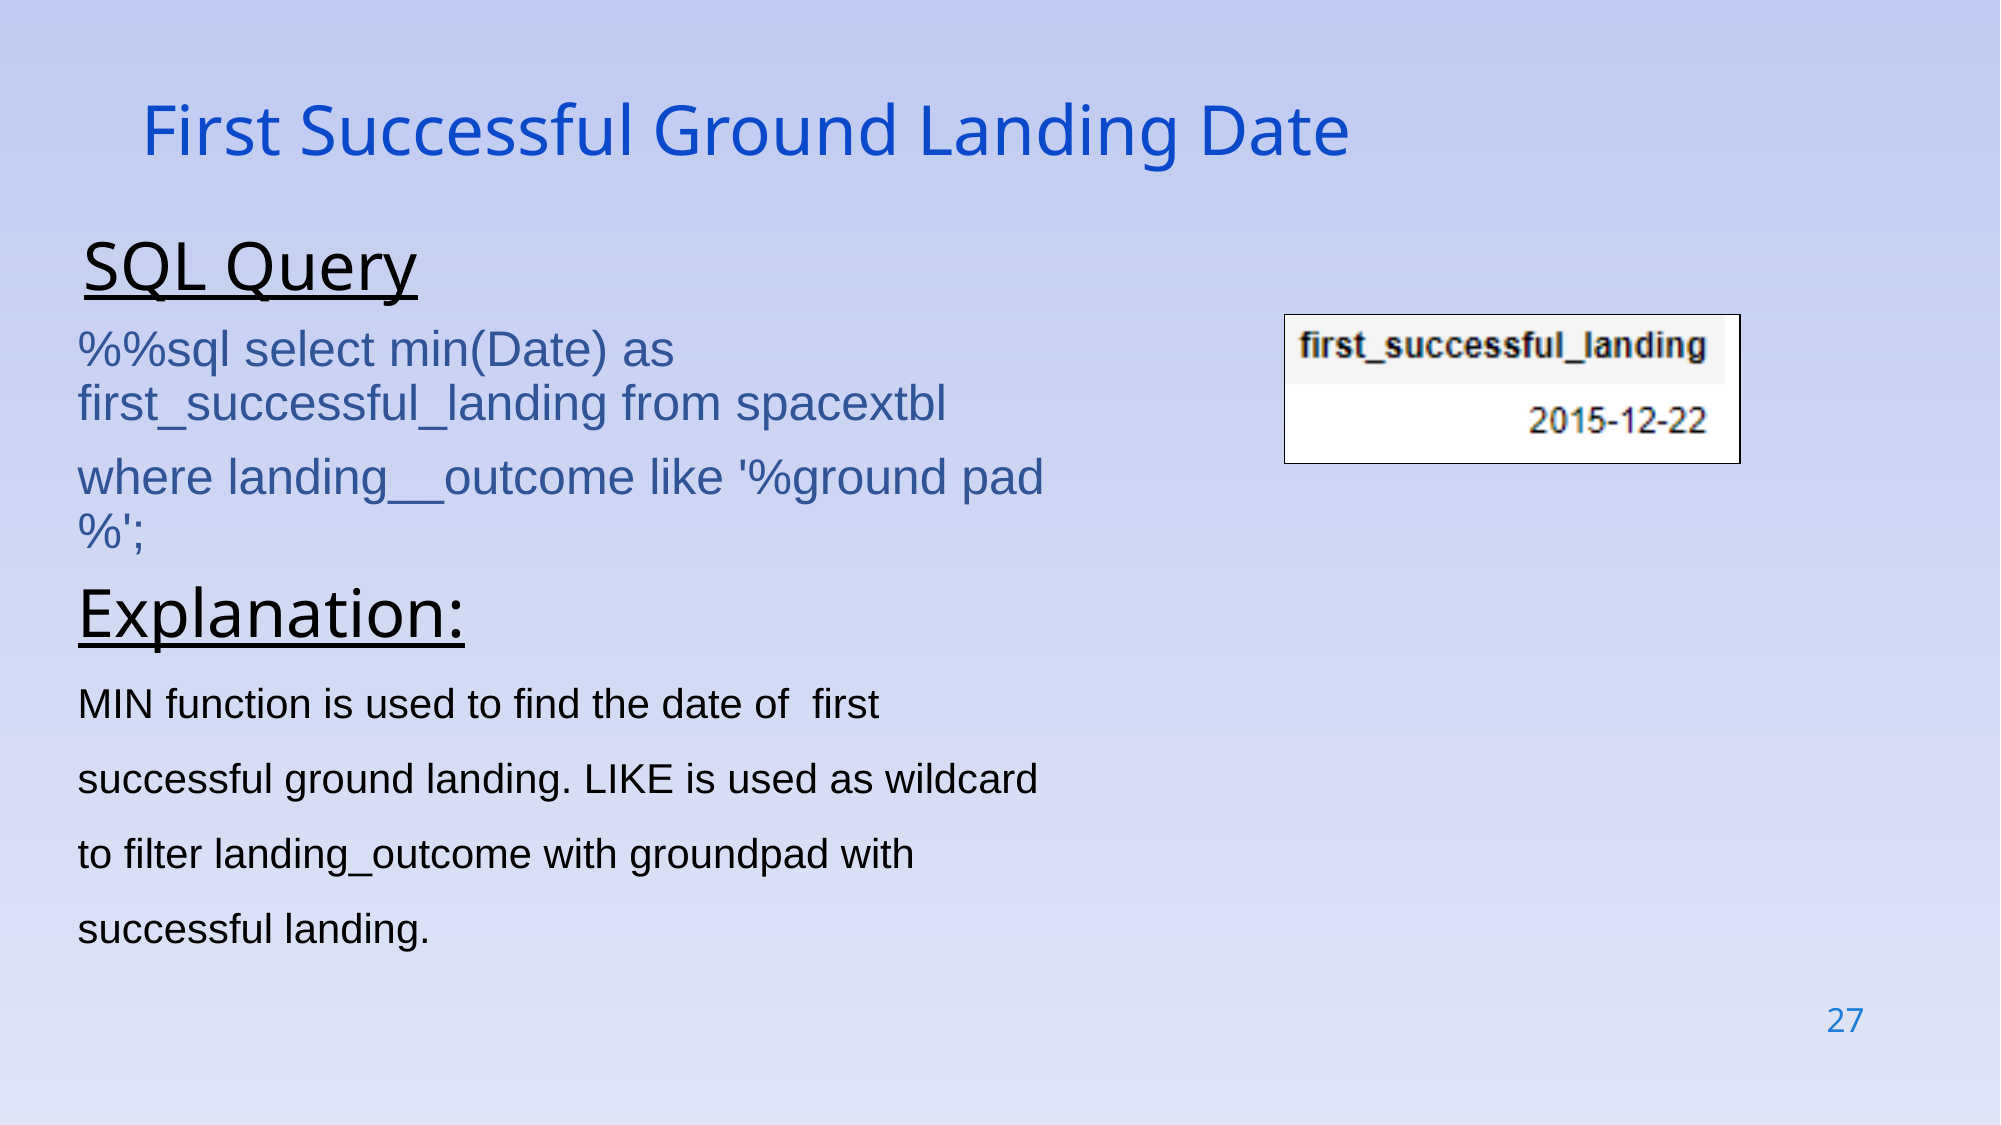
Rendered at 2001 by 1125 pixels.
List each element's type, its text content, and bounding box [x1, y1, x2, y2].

text_box First Successful Ground Landing Date [126, 88, 1852, 179]
slide_number 27 [1429, 988, 1880, 1055]
text_box %%sql select min(Date) as first_successful_landing from spacextbl where landing__outcome like '%ground pad%'; Explanation: MIN function is used to find the date of first successful ground landing. LIKE is used as wildcard to filter landing_outcome with groundpad with successful landing. [62, 315, 1063, 956]
picture [1285, 315, 1740, 463]
text_box SQL Query [69, 225, 715, 315]
